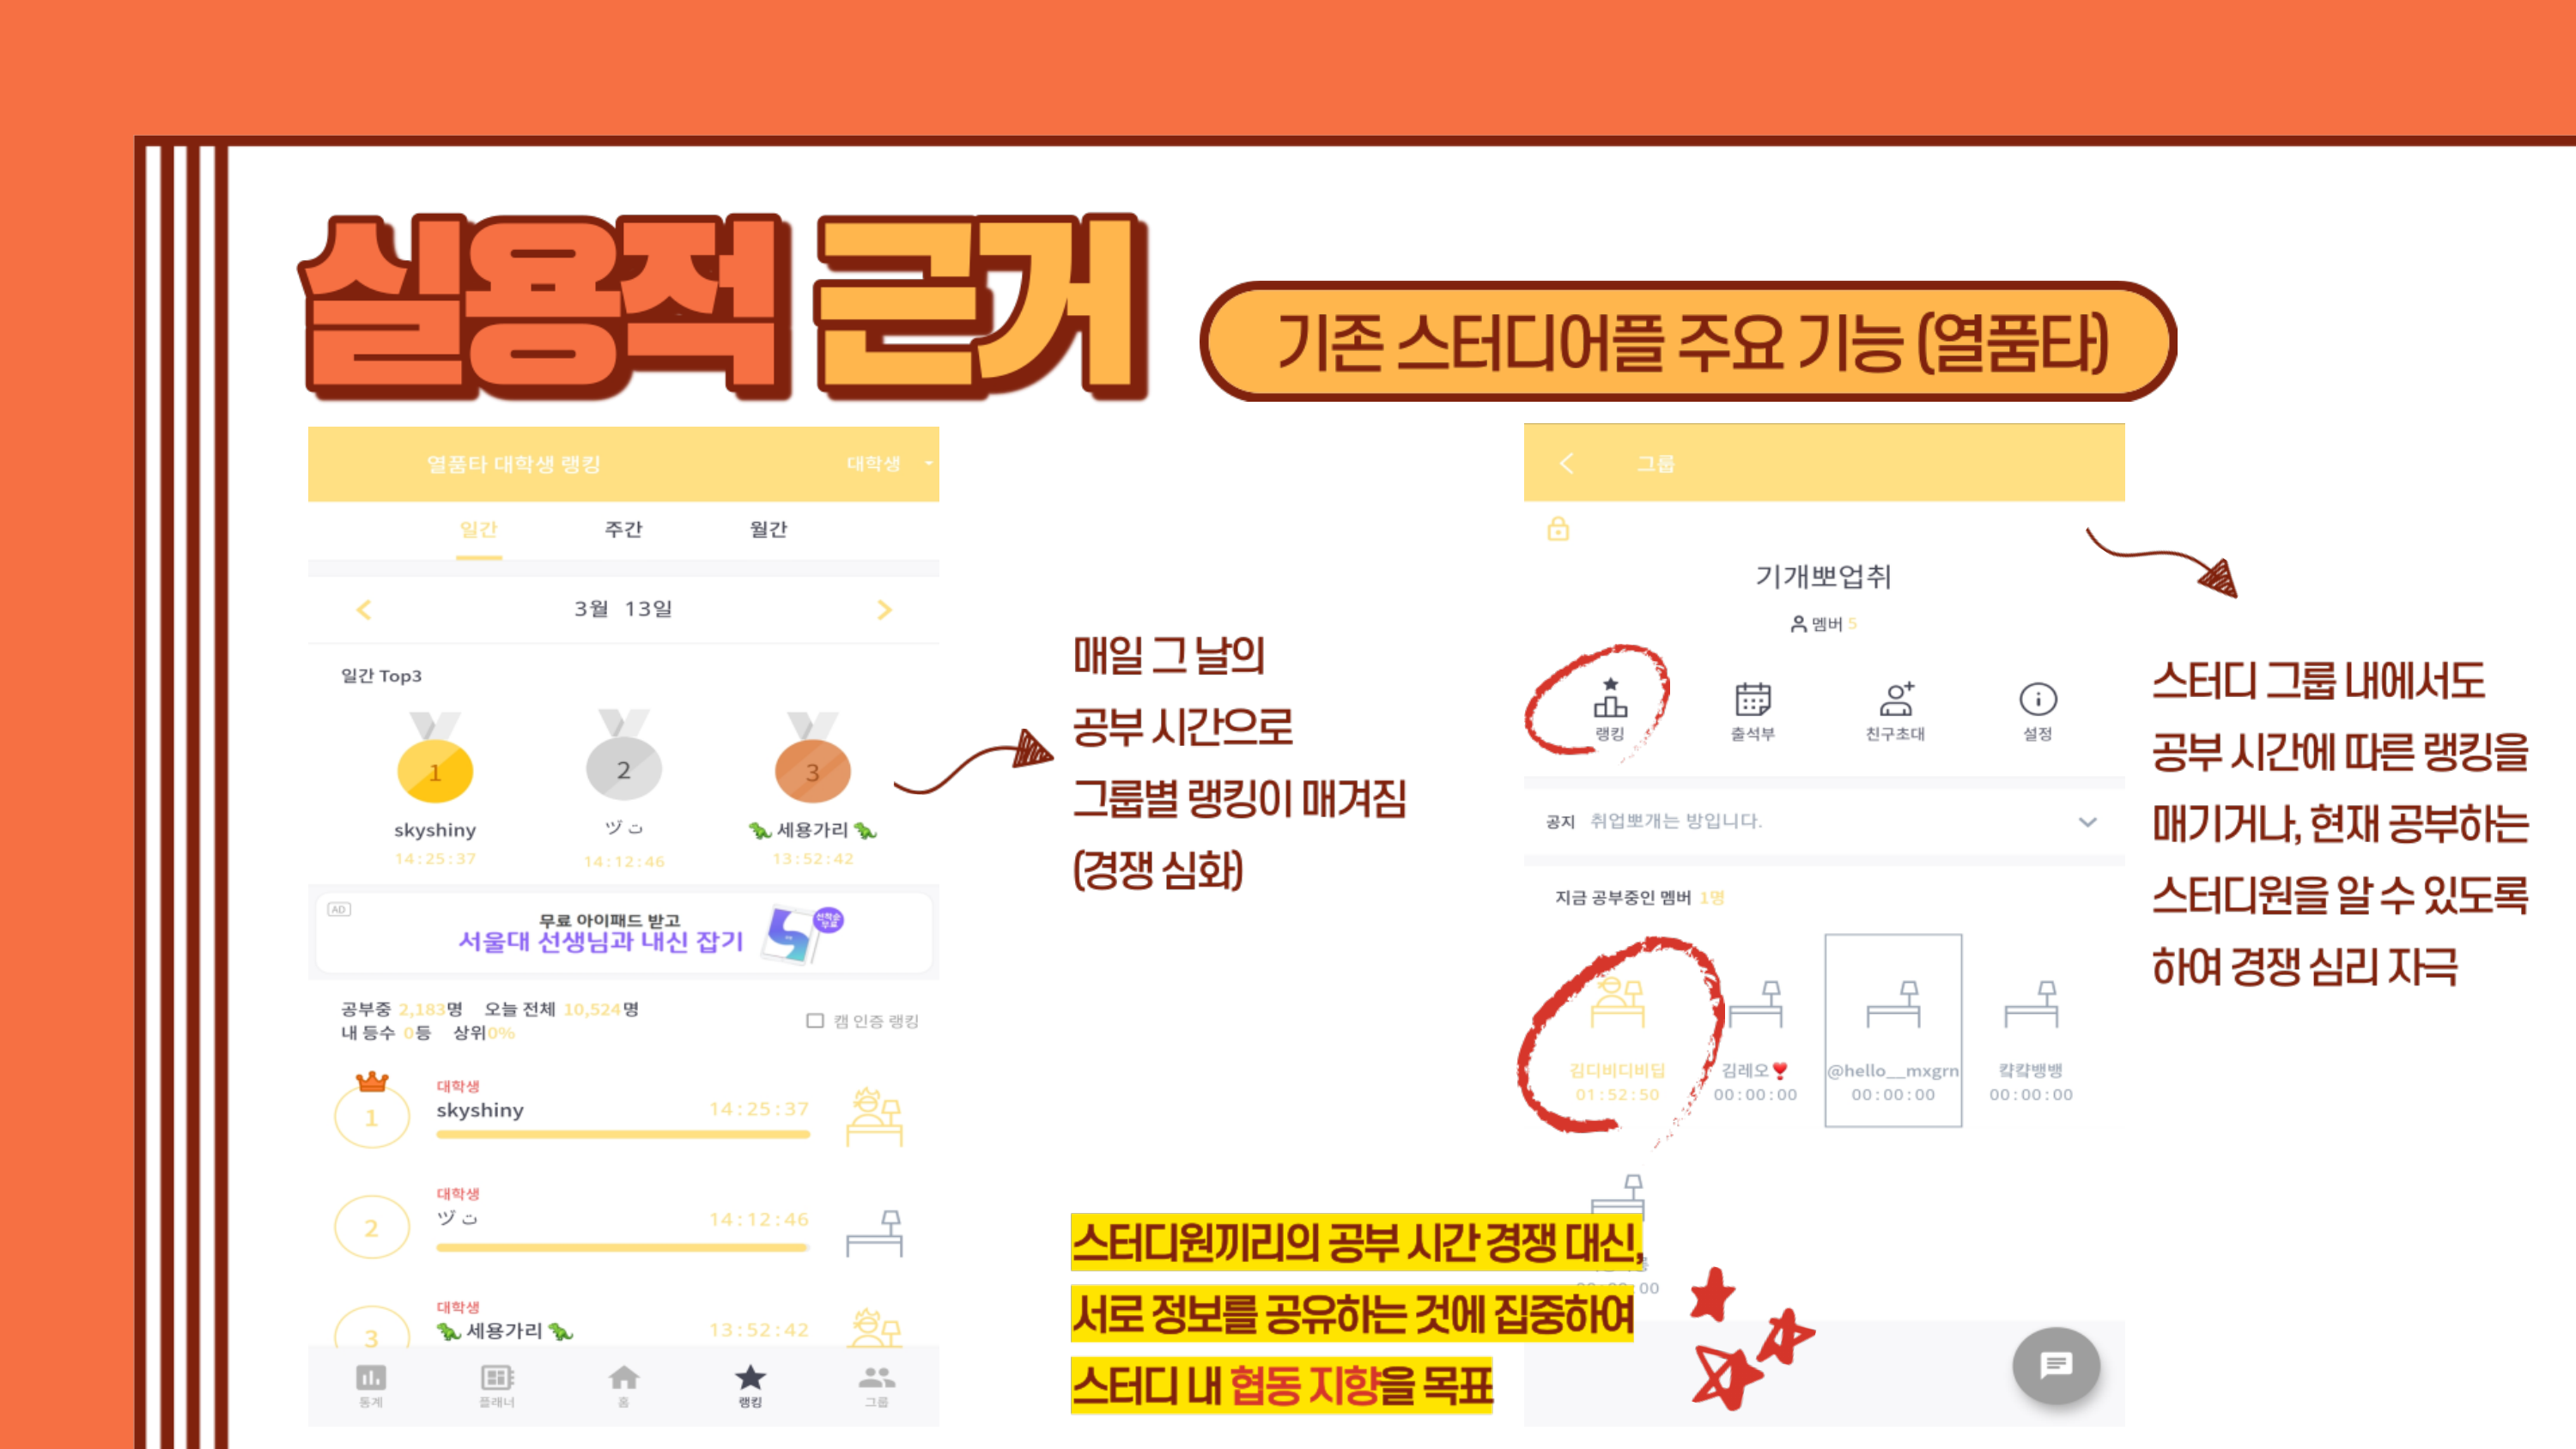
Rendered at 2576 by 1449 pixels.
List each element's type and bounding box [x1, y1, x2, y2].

text_box [308, 1176, 940, 1428]
text_box [1888, 280, 2207, 402]
picture [1065, 1207, 1665, 1440]
text_box [1524, 423, 2126, 1428]
picture [50, 0, 1885, 1171]
text_box [133, 134, 2576, 1449]
text_box [1679, 1276, 1811, 1414]
picture [2143, 644, 2552, 1021]
text_box [2084, 525, 2249, 587]
